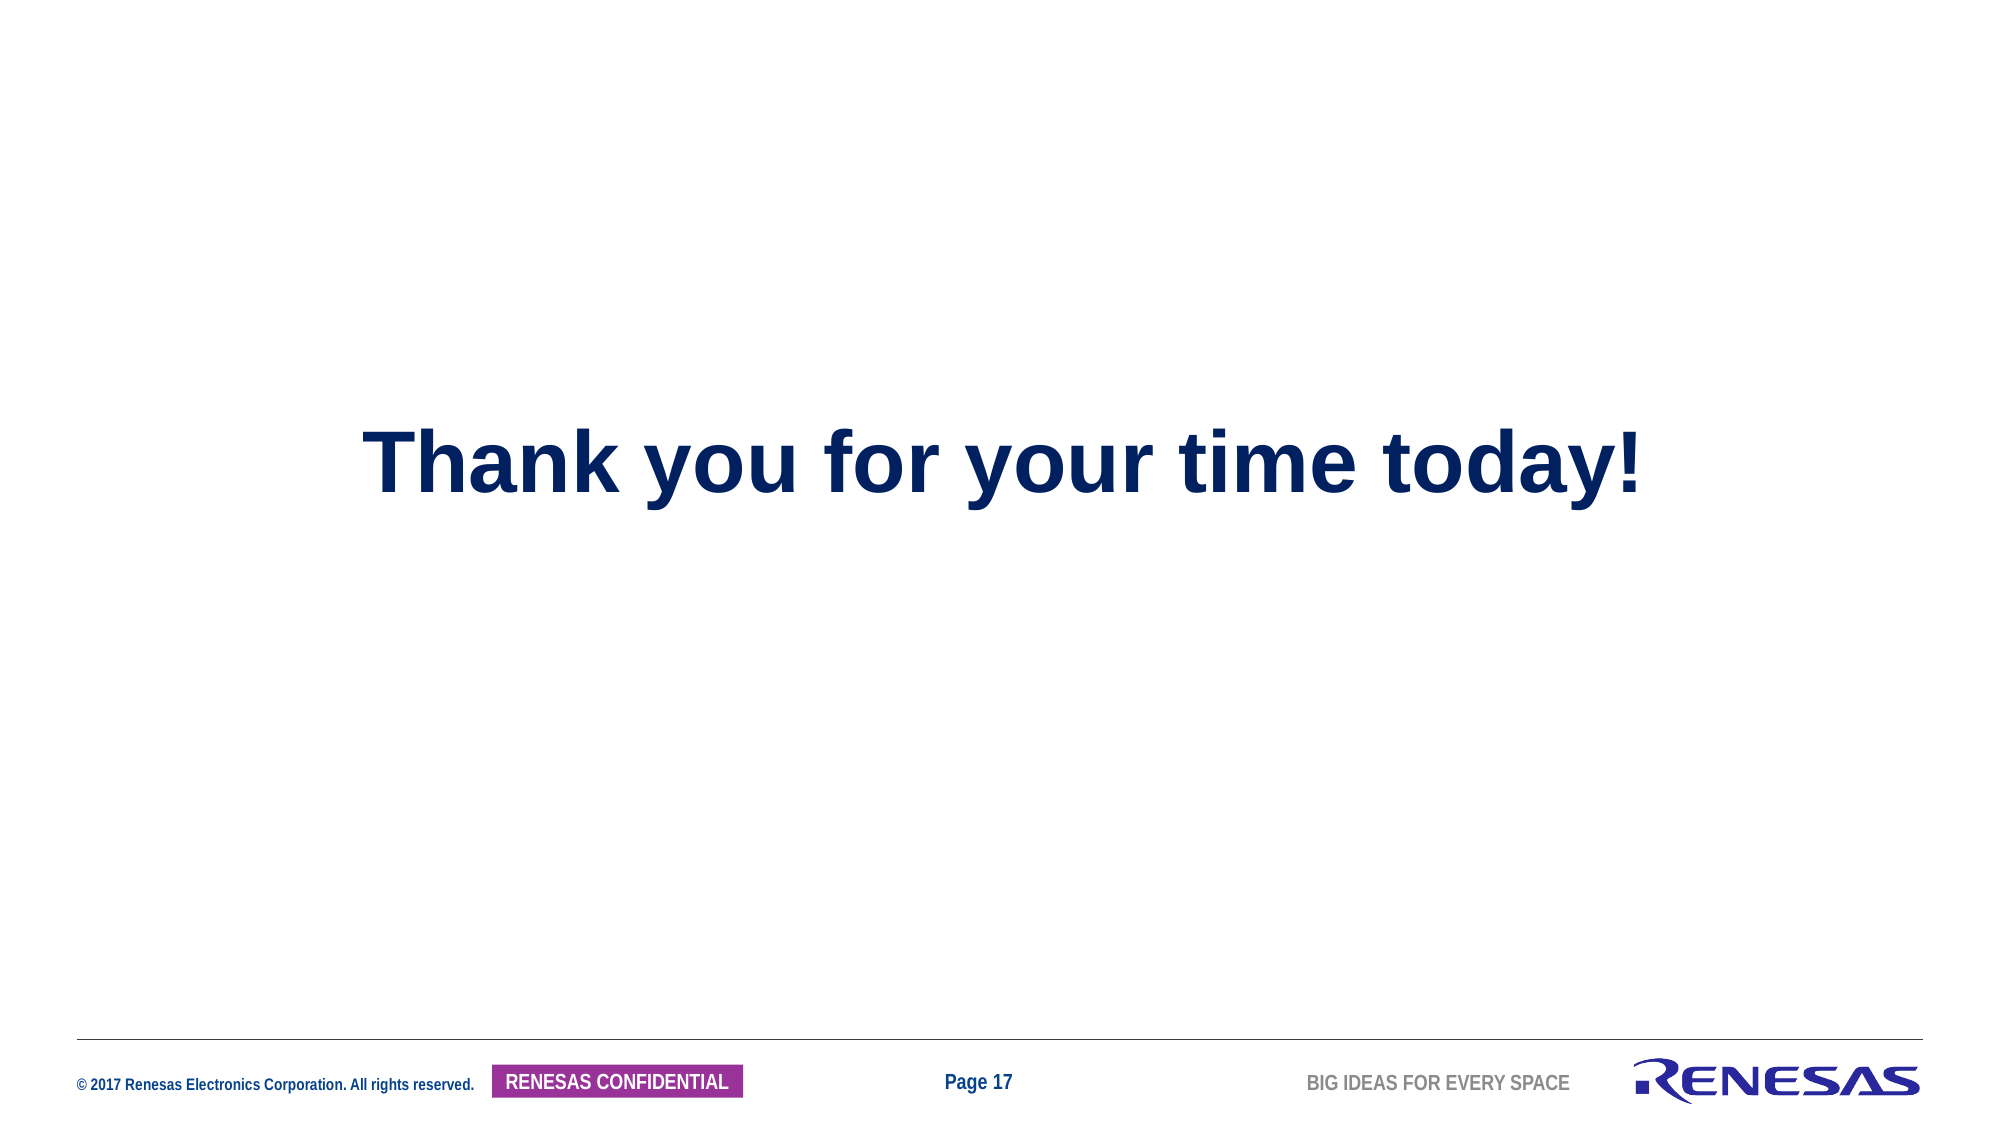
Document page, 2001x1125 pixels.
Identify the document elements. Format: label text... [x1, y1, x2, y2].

text_box Thank you for your time today! [347, 397, 1685, 517]
picture [1631, 1056, 1923, 1106]
slide_number Page 17 [944, 1067, 1056, 1095]
